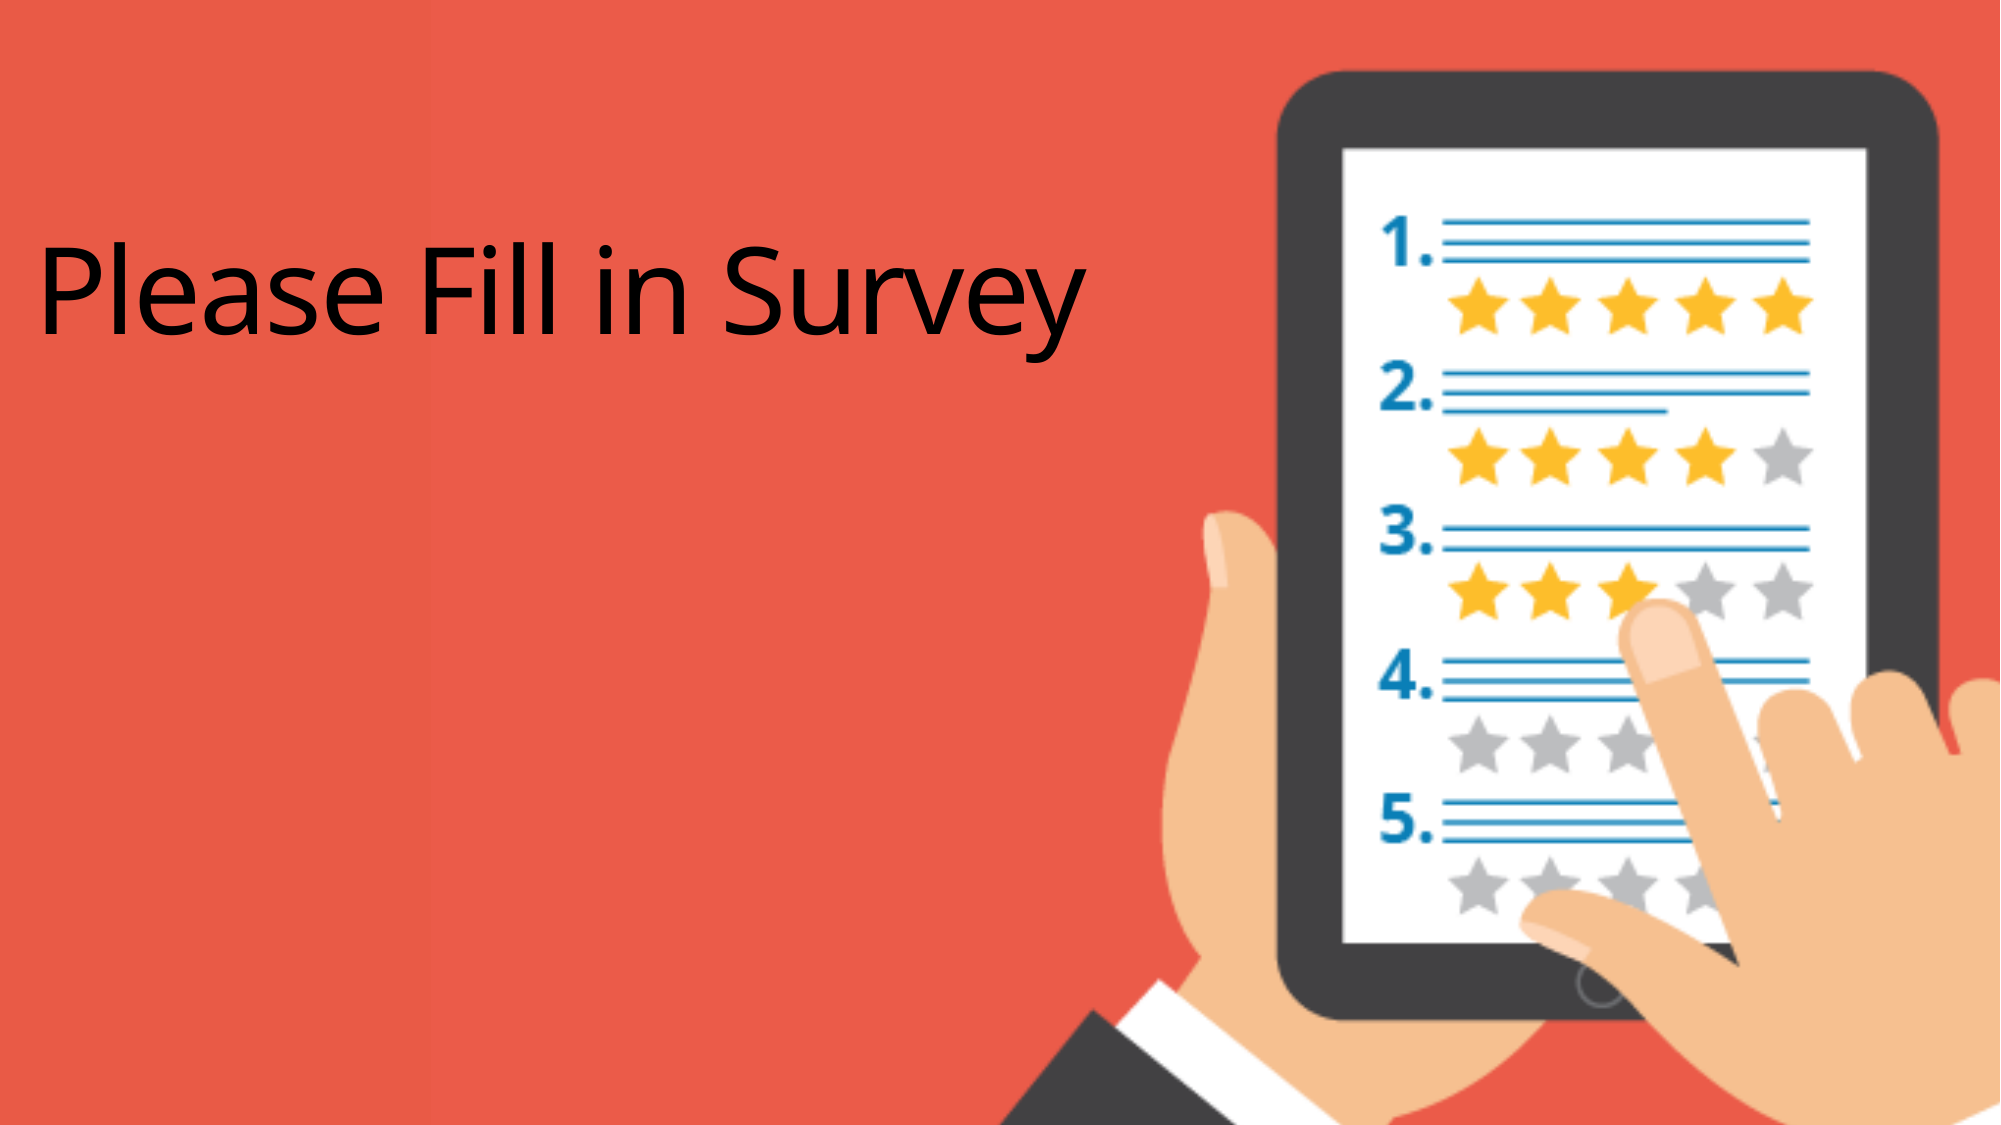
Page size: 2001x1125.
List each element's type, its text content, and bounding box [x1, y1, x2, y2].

picture [431, 0, 2000, 1125]
title Please Fill in Survey [29, 190, 431, 573]
